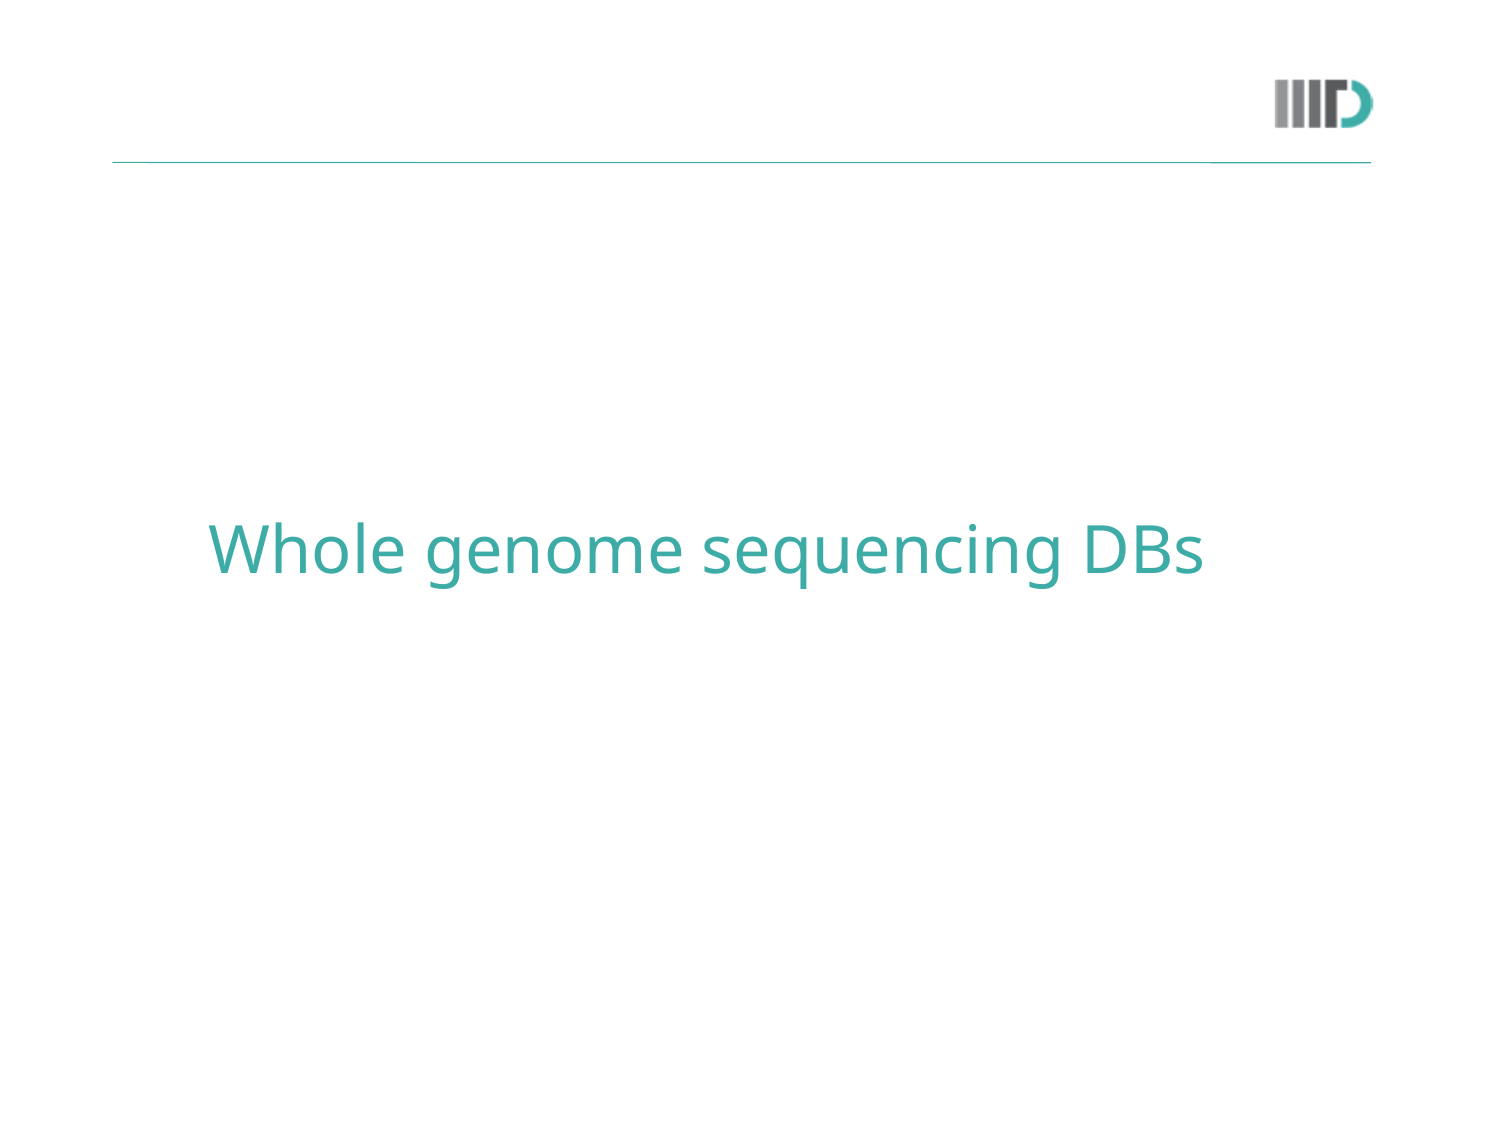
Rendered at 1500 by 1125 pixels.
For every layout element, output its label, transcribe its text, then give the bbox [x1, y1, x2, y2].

title Whole genome sequencing DBs [193, 497, 1317, 608]
picture [1256, 67, 1388, 141]
